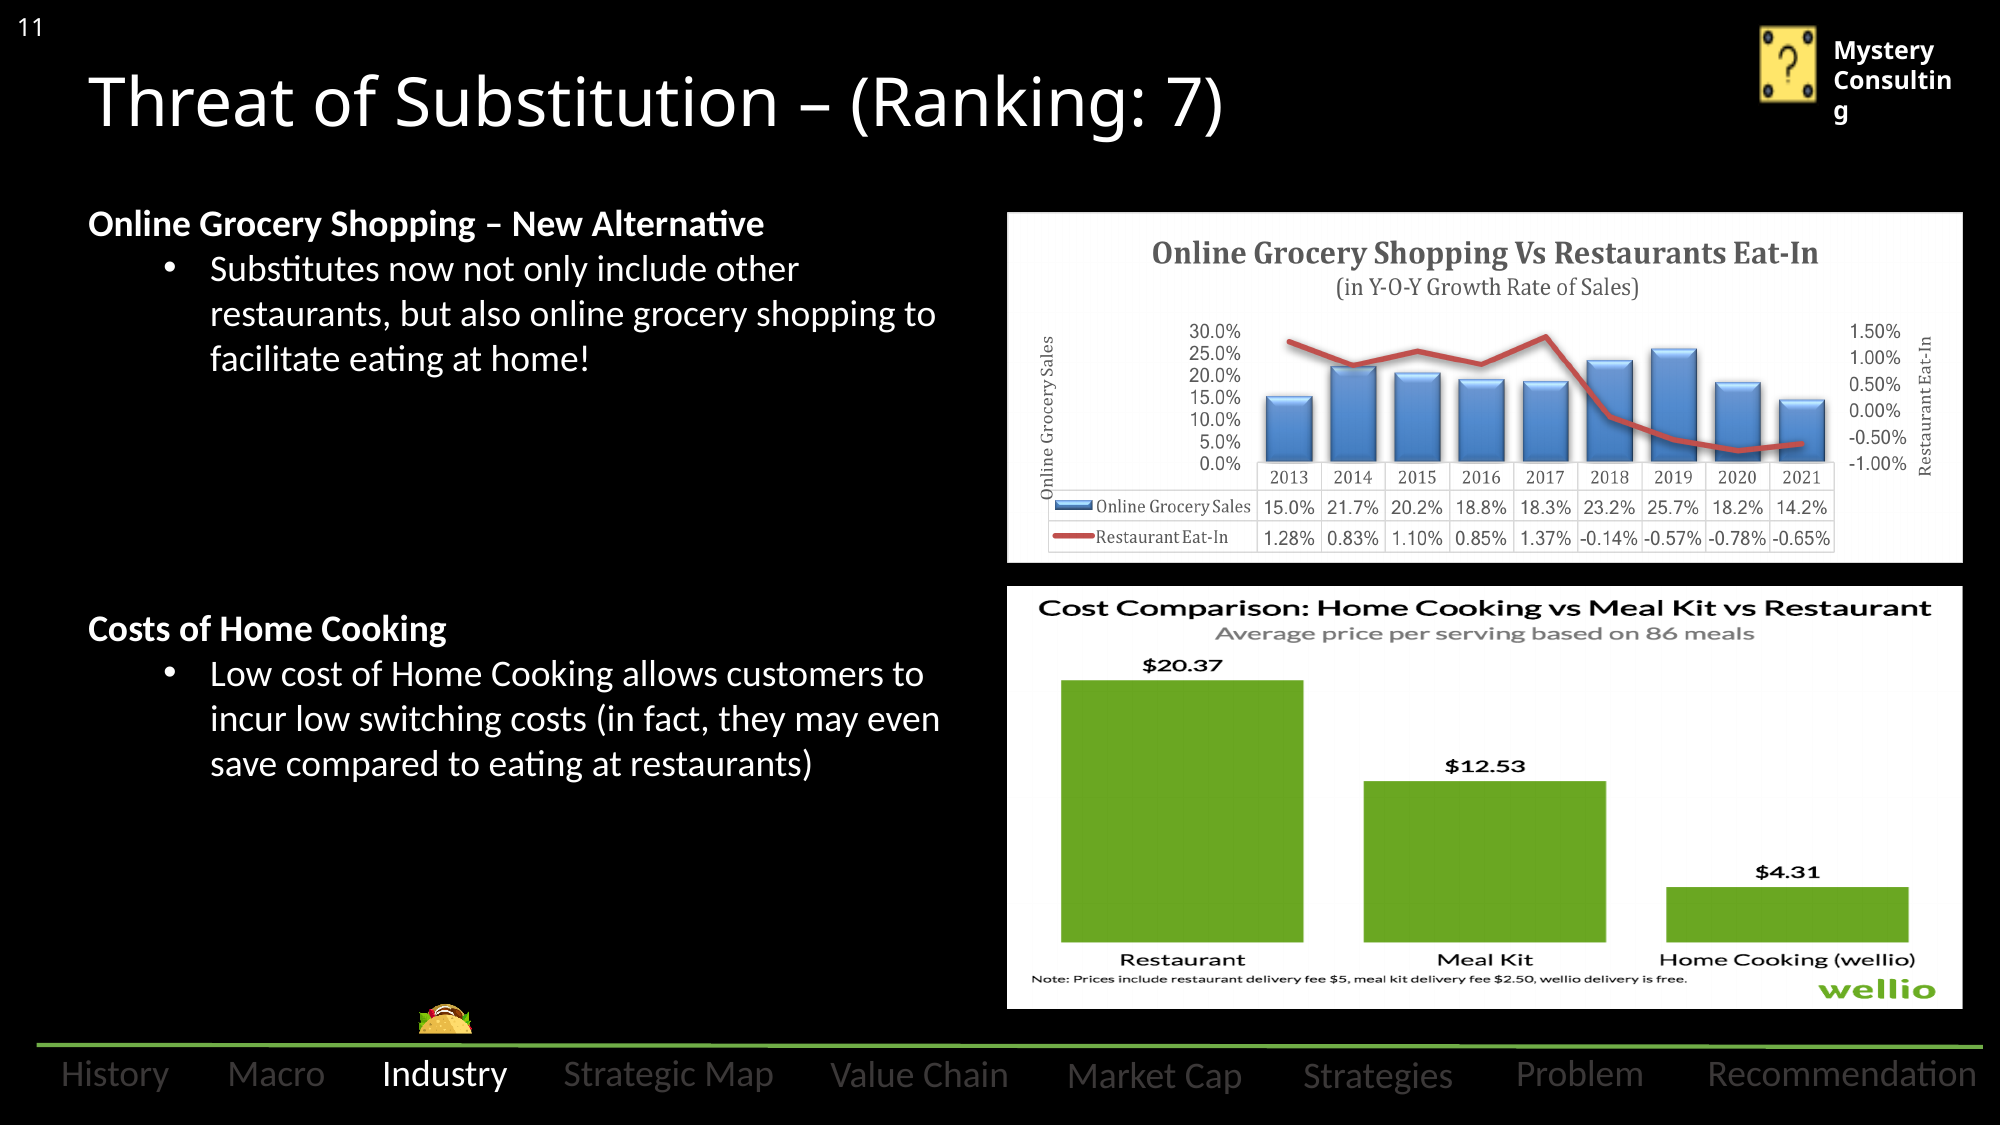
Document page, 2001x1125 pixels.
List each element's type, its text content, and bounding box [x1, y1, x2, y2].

slide_number 11 [0, 0, 63, 59]
picture [1007, 586, 1963, 1009]
picture [1007, 212, 1963, 563]
text_box Online Grocery Shopping – New Alternative Substitutes now not only include other restaurants, but also online grocery shopping to facilitate eating at home! Costs of Home Cooking Low cost of Home Cooking allows customers to incur low switching costs (in fact, they may even save compared to eating at restaurants) [73, 191, 963, 981]
picture [1758, 24, 1819, 106]
title Threat of Substitution – (Ranking: 7) [73, 59, 1759, 149]
picture [418, 992, 472, 1045]
